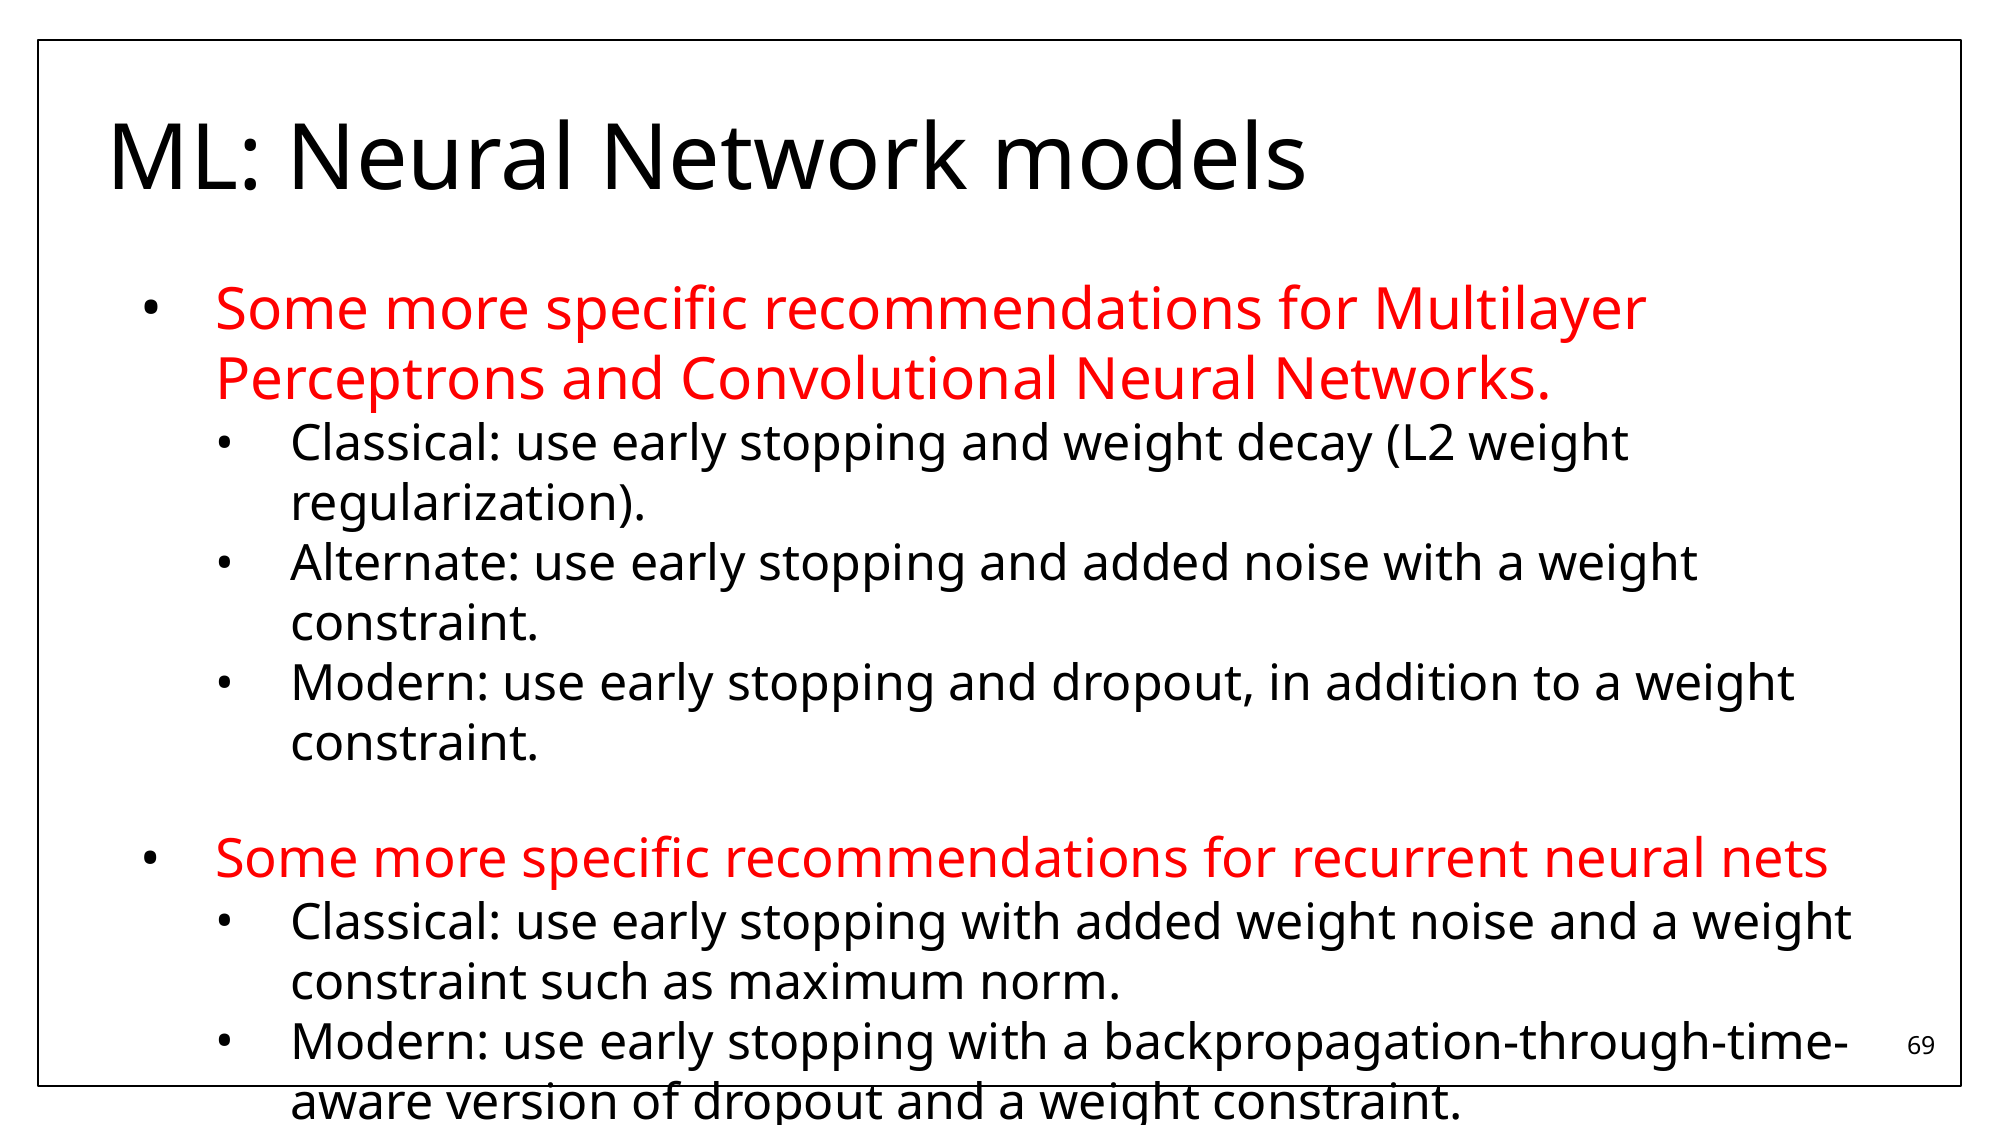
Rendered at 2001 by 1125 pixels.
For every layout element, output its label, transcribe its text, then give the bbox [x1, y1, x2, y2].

slide_number 69 [1670, 1016, 1951, 1077]
text_box Some more specific recommendations for Multilayer Perceptrons and Convolutional Neural Networks. Classical: use early stopping and weight decay (L2 weight regularization). Alternate: use early stopping and added noise with a weight constraint. Modern: use early stopping and dropout, in addition to a weight constraint. Some more specific recommendations for recurrent neural nets Classical: use early stopping with added weight noise and a weight constraint such as maximum norm. Modern: use early stopping with a backpropagation-through-time-aware version of dropout and a weight constraint. [117, 263, 1909, 1060]
title ML: Neural Network models [91, 48, 1924, 271]
